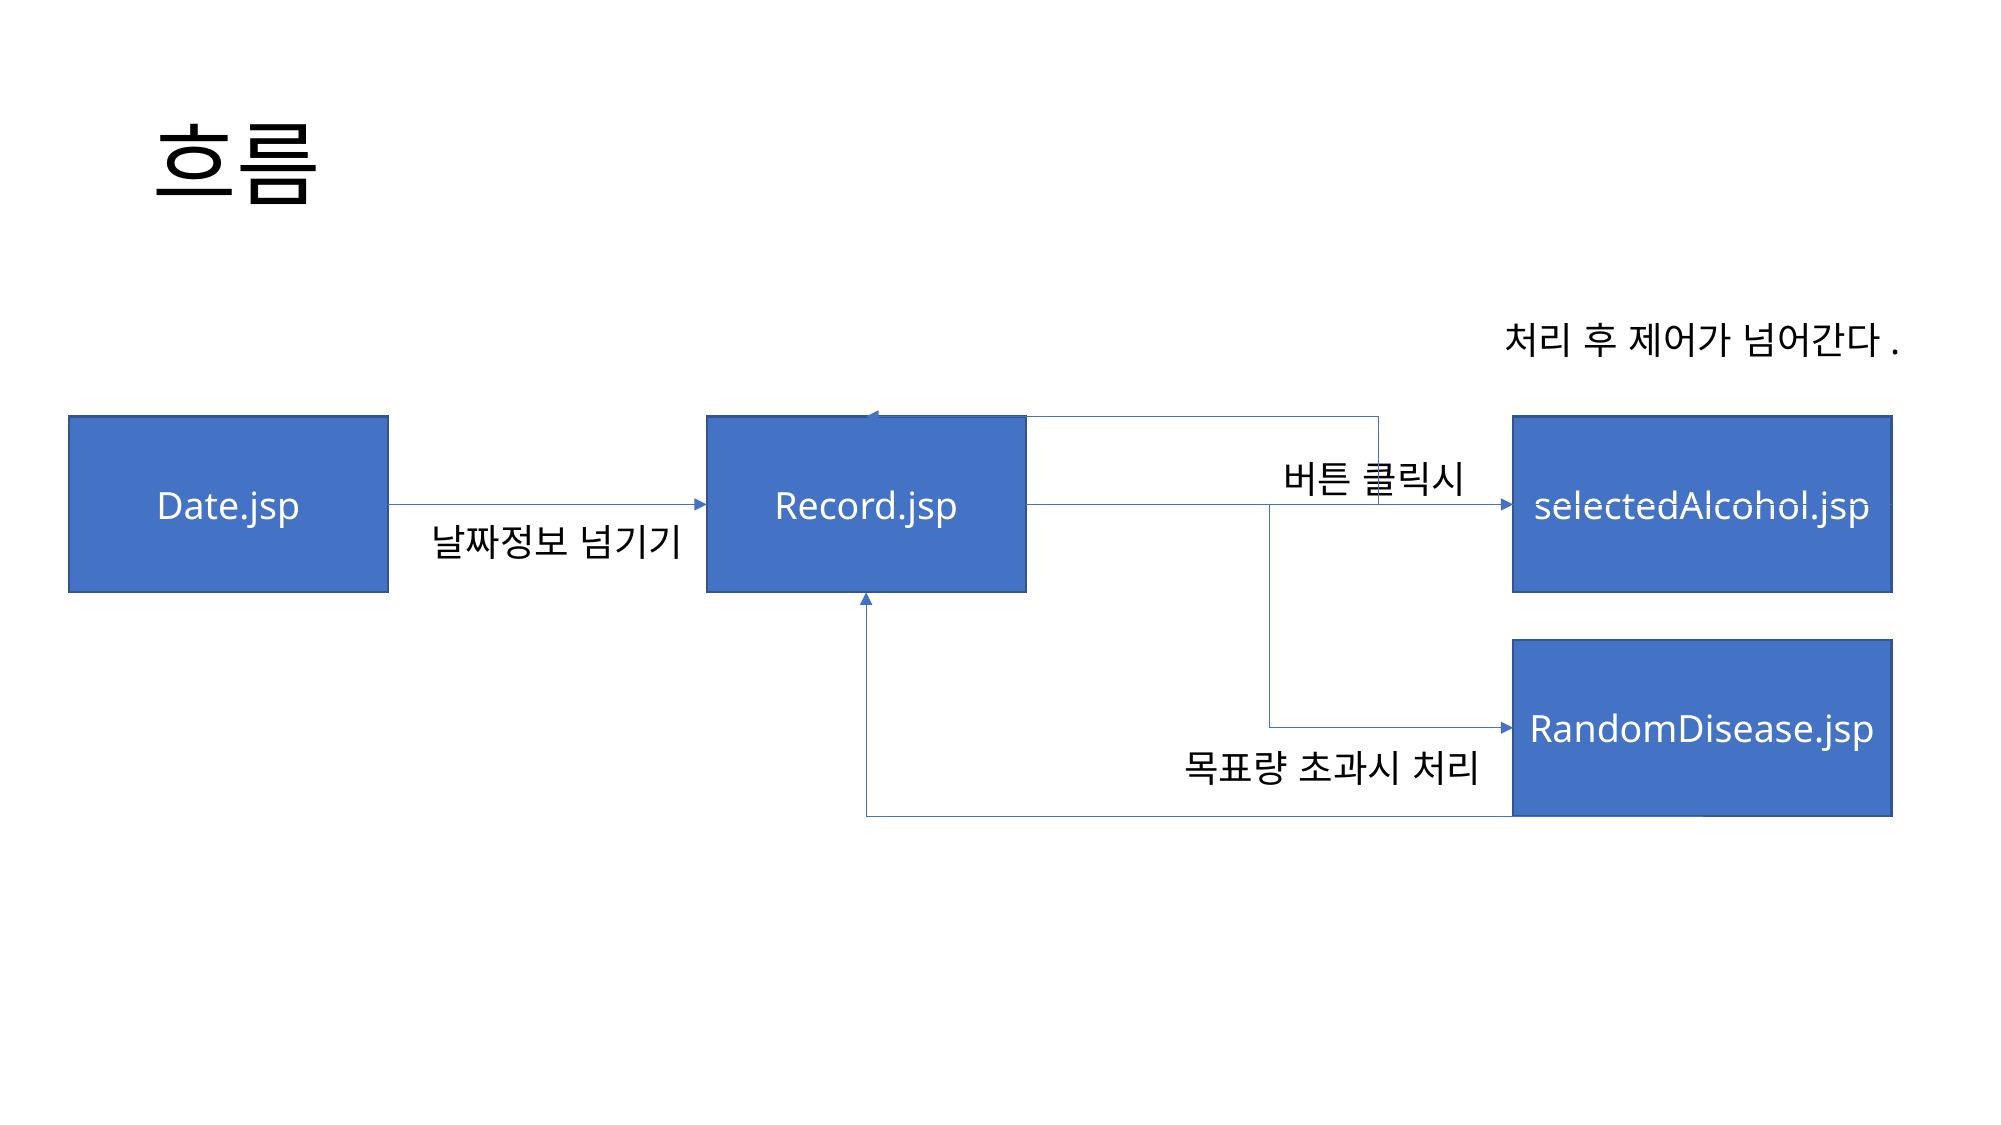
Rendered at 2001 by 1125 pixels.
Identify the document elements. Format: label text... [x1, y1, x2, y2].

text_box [68, 309, 1932, 816]
title 흐름 [137, 59, 1863, 278]
